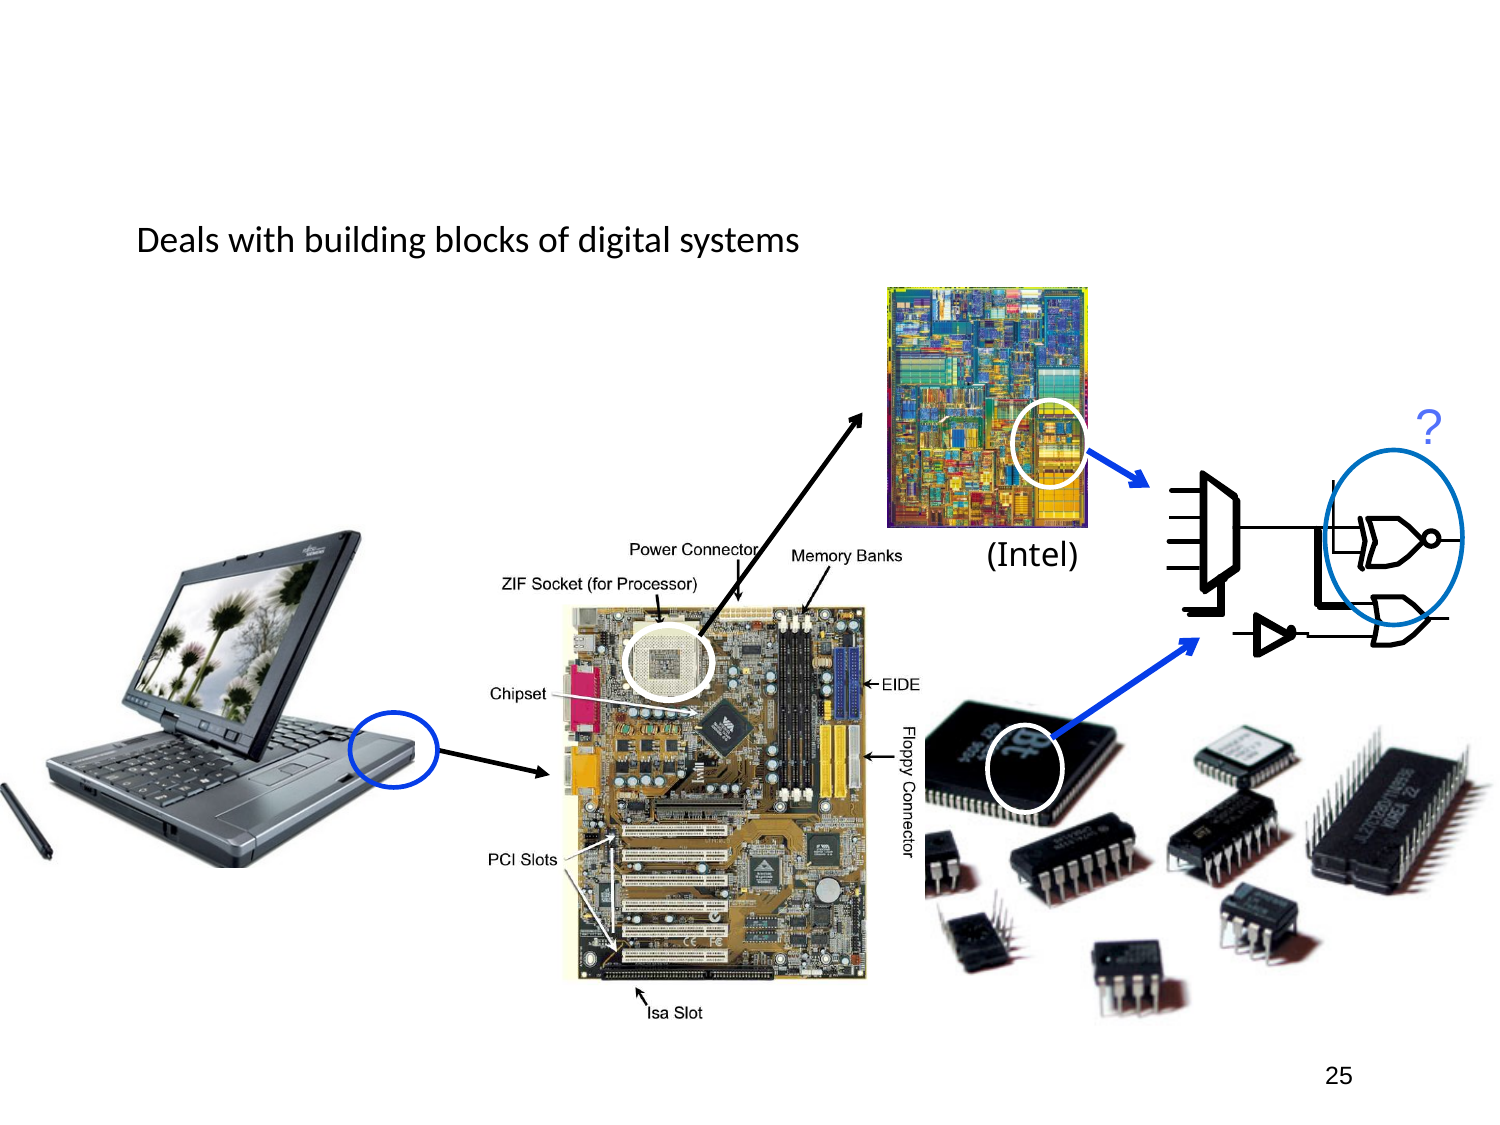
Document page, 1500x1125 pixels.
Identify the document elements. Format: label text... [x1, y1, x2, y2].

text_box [987, 399, 1200, 813]
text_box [1324, 387, 1463, 625]
picture [487, 462, 1500, 1029]
subtitle Deals with building blocks of digital systems [0, 212, 938, 500]
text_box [699, 287, 1102, 636]
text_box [349, 712, 551, 788]
picture [0, 524, 415, 869]
